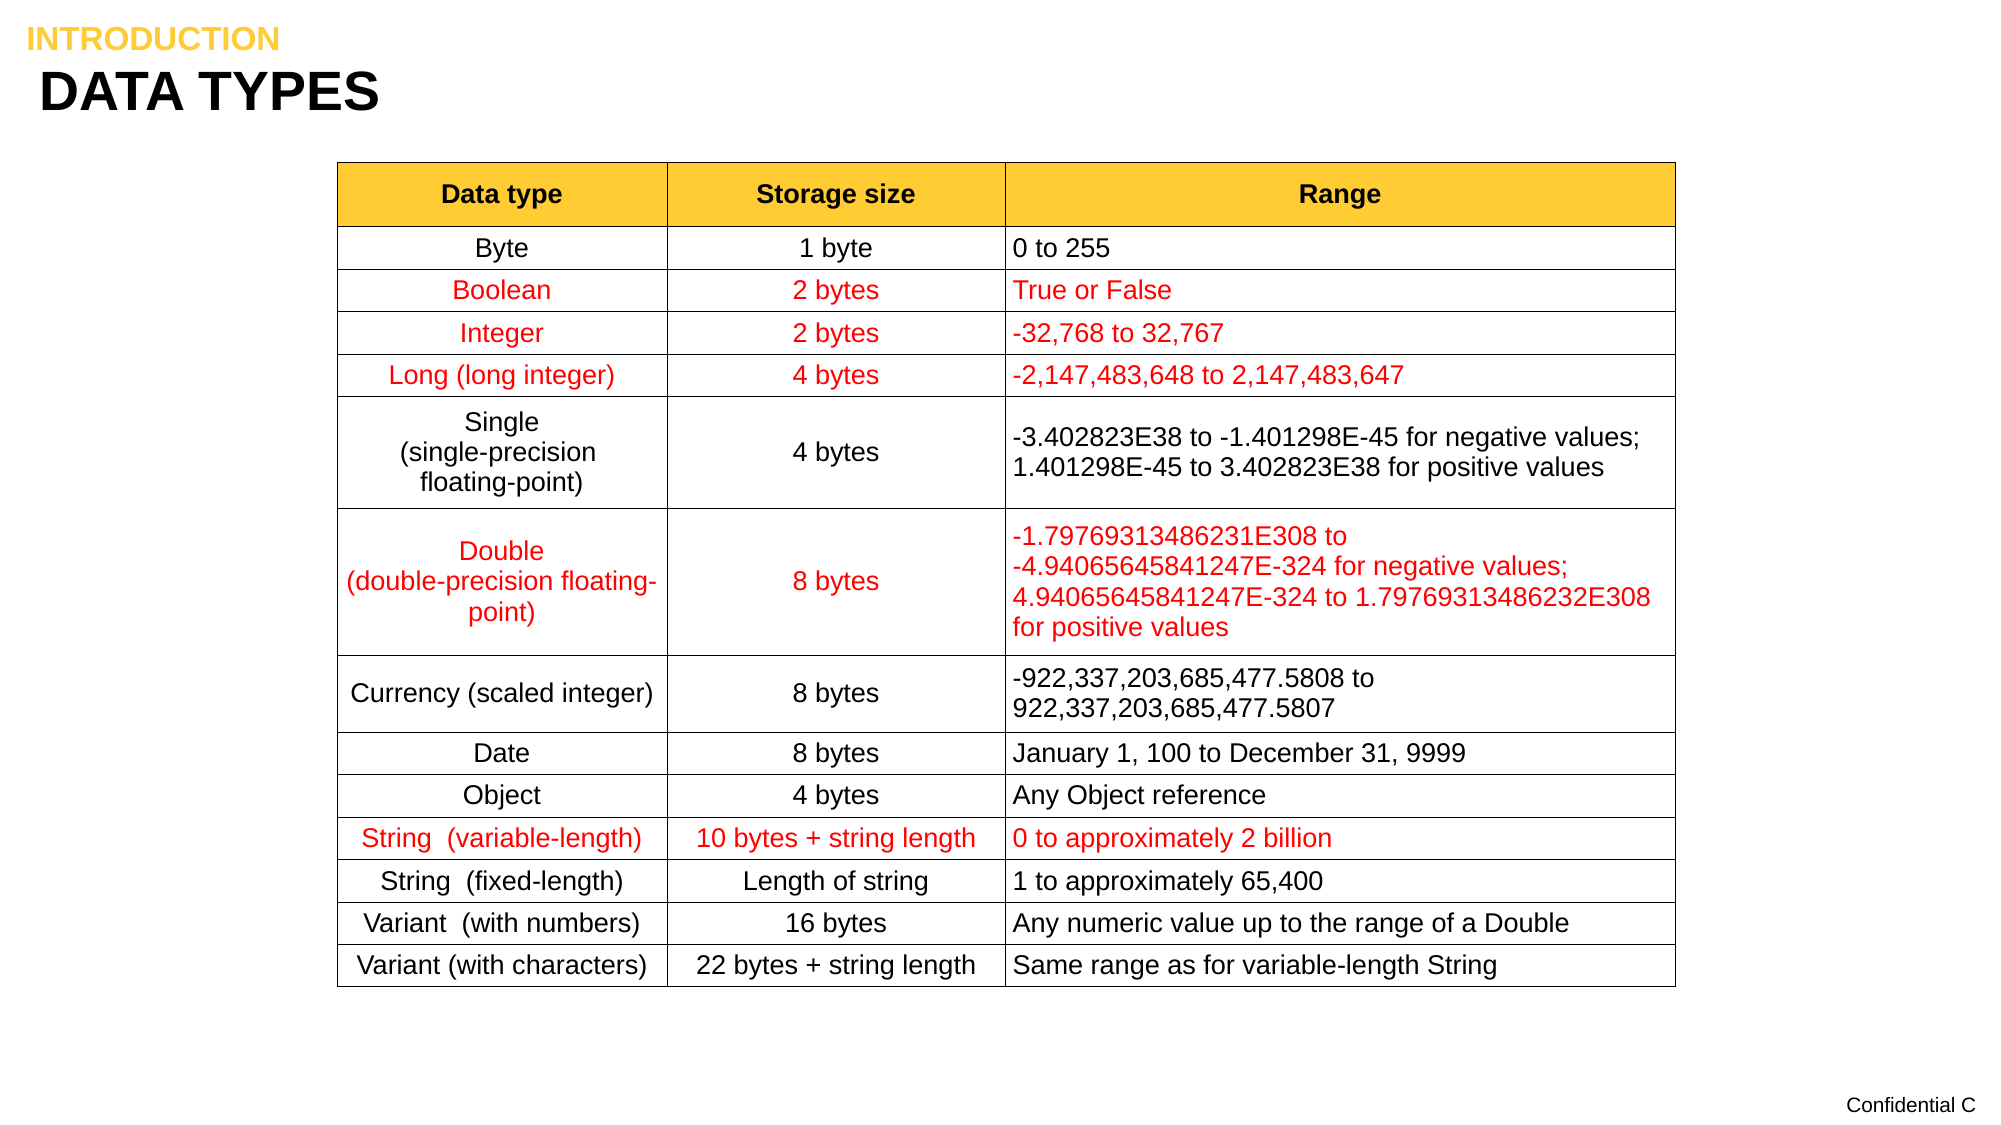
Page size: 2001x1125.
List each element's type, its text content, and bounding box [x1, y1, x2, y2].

table_cell -2,147,483,648 to 2,147,483,647 [1006, 355, 1675, 396]
table_cell Any numeric value up to the range of a Double [1006, 903, 1675, 944]
table_cell Boolean [338, 270, 667, 311]
table_cell 16 bytes [668, 903, 1005, 944]
table_cell 2 bytes [668, 312, 1005, 354]
table_cell -922,337,203,685,477.5808 to 922,337,203,685,477.5807 [1006, 656, 1675, 732]
list Introduction [26, 21, 1948, 58]
table_cell -32,768 to 32,767 [1006, 312, 1675, 354]
table_cell Currency (scaled integer) [338, 656, 667, 732]
table_cell 1 byte [668, 227, 1005, 269]
table_cell 10 bytes + string length [668, 818, 1005, 859]
table_header Storage size [668, 163, 1005, 226]
table_cell True or False [1006, 270, 1675, 311]
table_cell 0 to 255 [1006, 227, 1675, 269]
table_cell 8 bytes [668, 509, 1005, 655]
table_cell 8 bytes [668, 656, 1005, 732]
table_cell Double (double-precision floating-point) [338, 509, 667, 655]
table_cell 4 bytes [668, 775, 1005, 817]
table_cell 22 bytes + string length [668, 945, 1005, 986]
table_cell Variant (with numbers) [338, 903, 667, 944]
table_cell 4 bytes [668, 355, 1005, 396]
table_cell 0 to approximately 2 billion [1006, 818, 1675, 859]
table_cell String (variable-length) [338, 818, 667, 859]
table_cell January 1, 100 to December 31, 9999 [1006, 733, 1675, 774]
table_cell 1 to approximately 65,400 [1006, 860, 1675, 902]
table_cell Integer [338, 312, 667, 354]
table_cell Same range as for variable-length String [1006, 945, 1675, 986]
table_cell Any Object reference [1006, 775, 1675, 817]
table_cell Byte [338, 227, 667, 269]
table_cell Object [338, 775, 667, 817]
table_cell -3.402823E38 to -1.401298E-45 for negative values; 1.401298E-45 to 3.402823E38 for positive values [1006, 397, 1675, 508]
table_cell -1.79769313486231E308 to -4.94065645841247E-324 for negative values; 4.94065645841247E-324 to 1.79769313486232E308 for positive values [1006, 509, 1675, 655]
table_cell 4 bytes [668, 397, 1005, 508]
table_cell String (fixed-length) [338, 860, 667, 902]
table_cell Length of string [668, 860, 1005, 902]
table_cell 8 bytes [668, 733, 1005, 774]
table_header Range [1006, 163, 1675, 226]
table_cell 2 bytes [668, 270, 1005, 311]
title Data Types [39, 64, 1961, 122]
table_cell Single (single-precision floating-point) [338, 397, 667, 508]
table_cell Date [338, 733, 667, 774]
table_cell Long (long integer) [338, 355, 667, 396]
table_cell Variant (with characters) [338, 945, 667, 986]
table_header Data type [338, 163, 667, 226]
